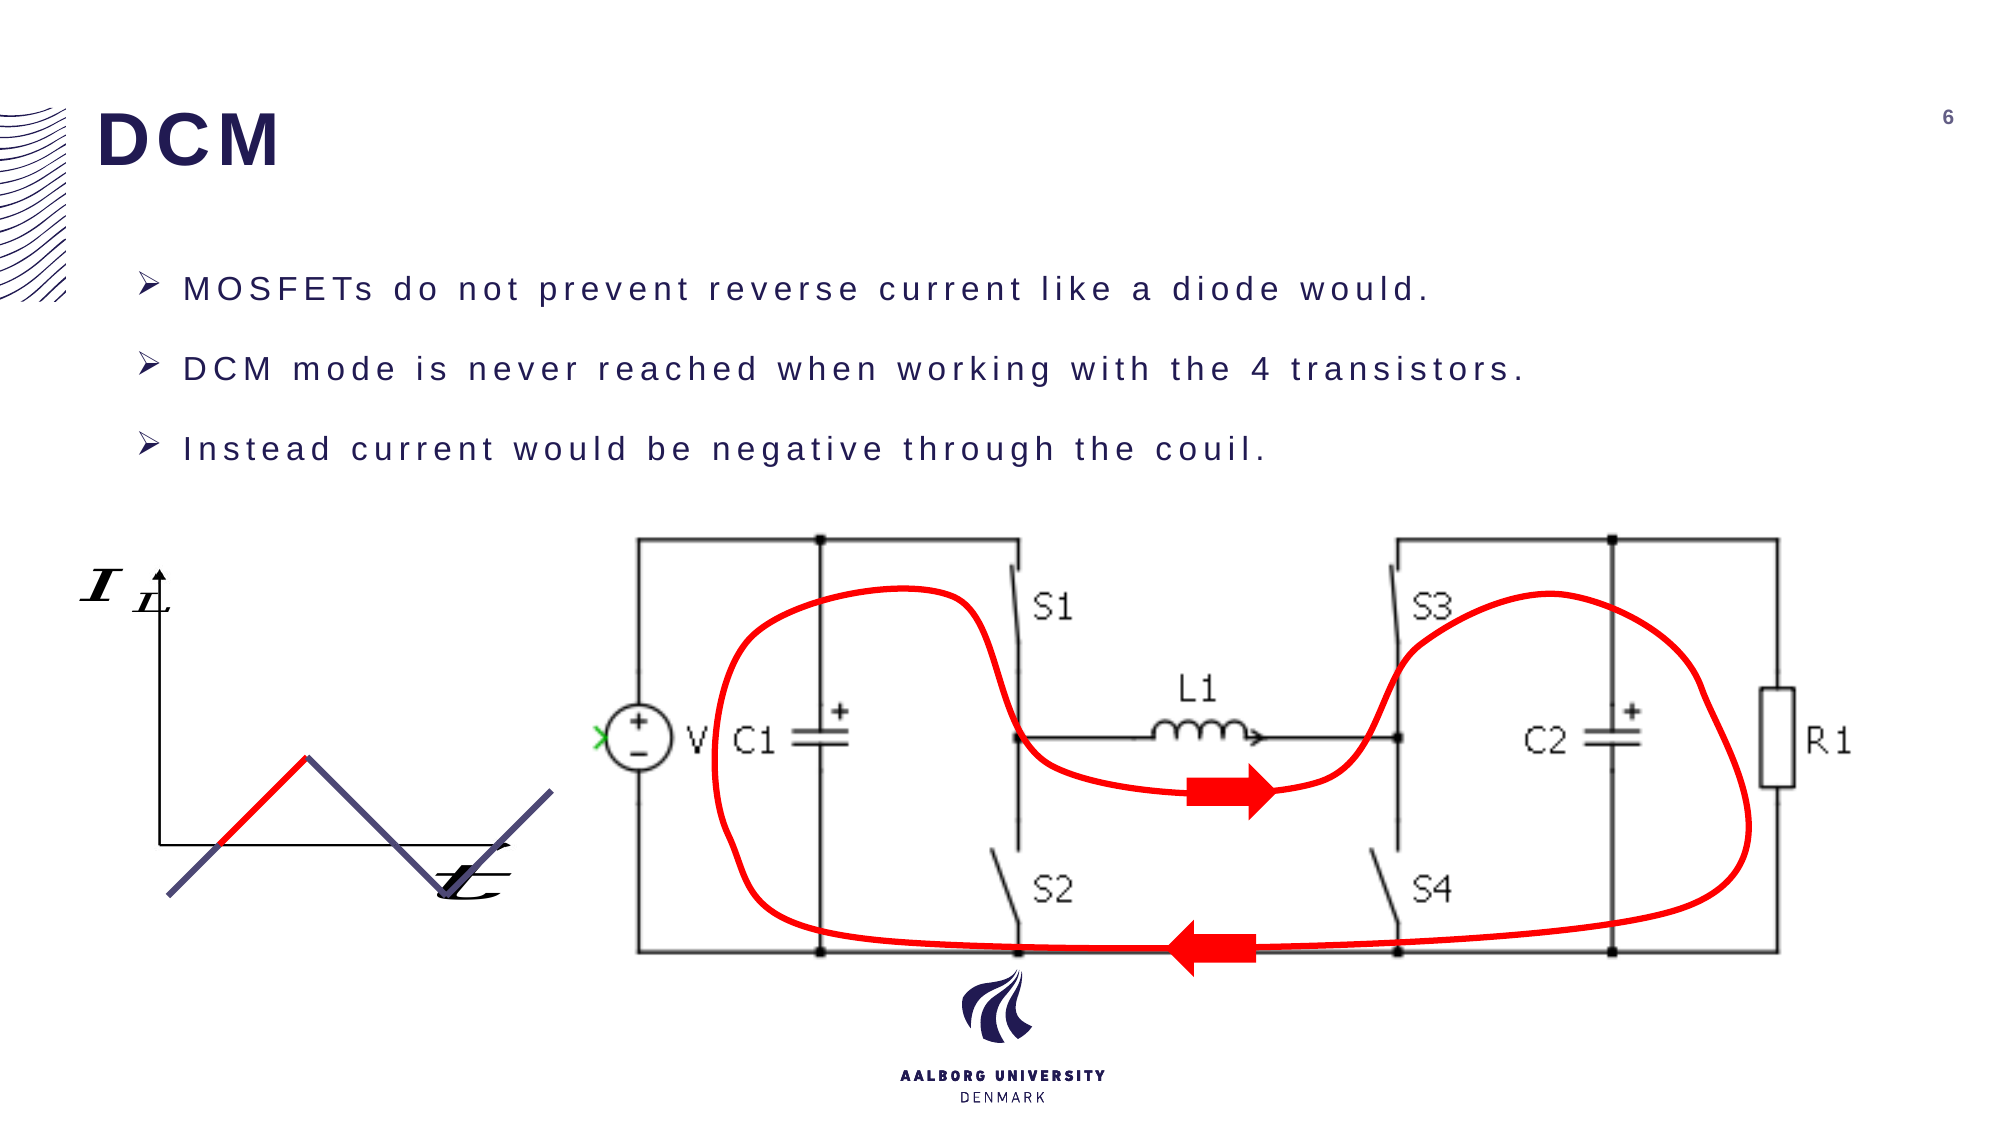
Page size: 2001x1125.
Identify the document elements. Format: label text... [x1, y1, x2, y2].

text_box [497, 790, 552, 845]
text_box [219, 756, 307, 845]
picture [569, 526, 1861, 965]
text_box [167, 844, 220, 896]
picture [149, 562, 527, 856]
text_box MOSFETs do not prevent reverse current like a diode would. DCM mode is never reached when working with the 4 transistors. Instead current would be negative through the couil. [121, 260, 1695, 475]
text_box [1181, 965, 1194, 978]
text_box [446, 844, 498, 896]
picture [498, 845, 527, 856]
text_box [395, 844, 446, 896]
slide_number 6 [1860, 97, 1954, 135]
title DCM [96, 58, 1837, 325]
picture [220, 845, 395, 856]
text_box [307, 756, 396, 845]
